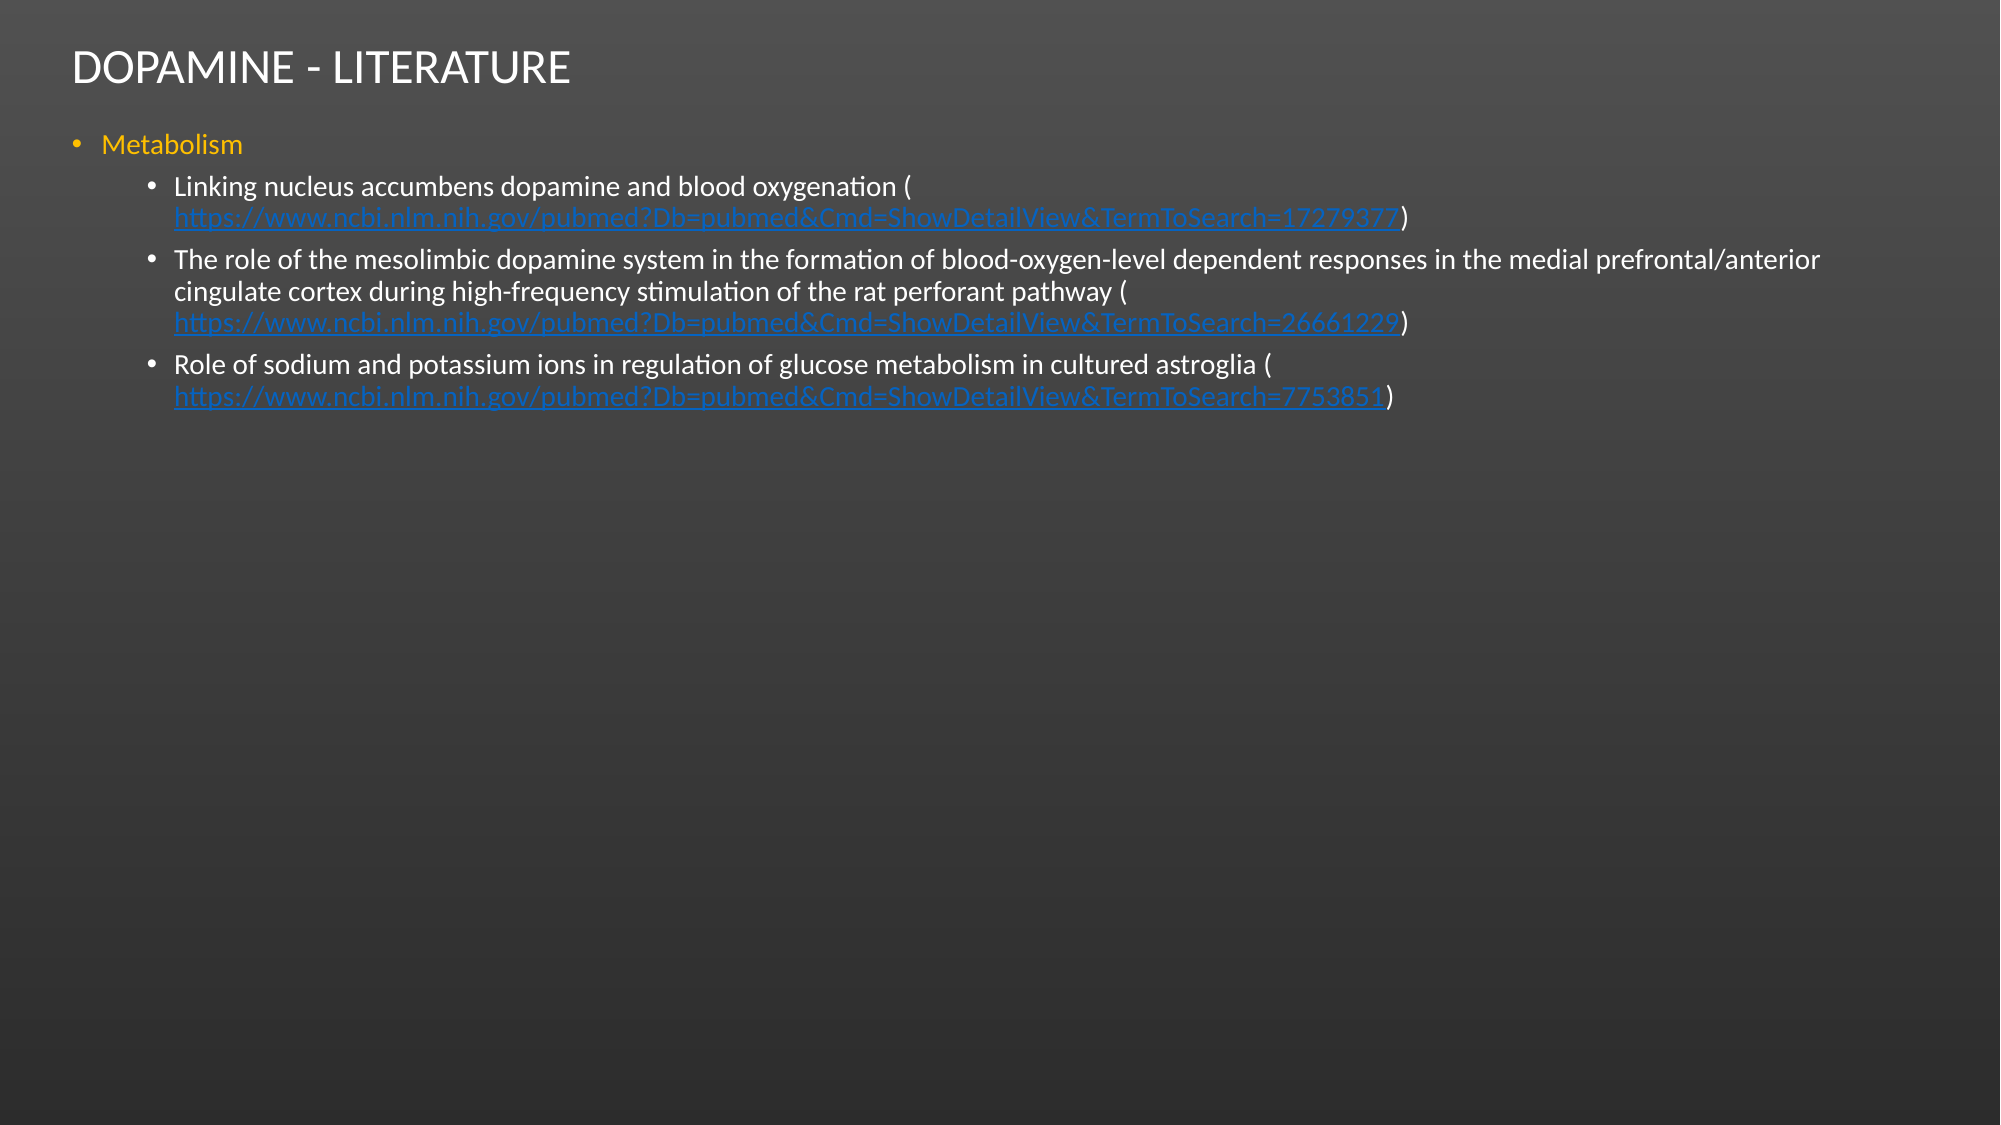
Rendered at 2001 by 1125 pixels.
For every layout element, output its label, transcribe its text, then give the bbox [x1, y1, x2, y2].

title Dopamine - Literature [56, 33, 1937, 103]
list Metabolism Linking nucleus accumbens dopamine and blood oxygenation (https://www.ncbi.nlm.nih.gov/pubmed?Db=pubmed&Cmd=ShowDetailView&TermToSearch=17279377) The role of the mesolimbic dopamine system in the formation of blood-oxygen-level dependent responses in the medial prefrontal/anterior cingulate cortex during high-frequency stimulation of the rat perforant pathway (https://www.ncbi.nlm.nih.gov/pubmed?Db=pubmed&Cmd=ShowDetailView&TermToSearch=26661229) Role of sodium and potassium ions in regulation of glucose metabolism in cultured astroglia (https://www.ncbi.nlm.nih.gov/pubmed?Db=pubmed&Cmd=ShowDetailView&TermToSearch=7753851) [56, 121, 1937, 1092]
